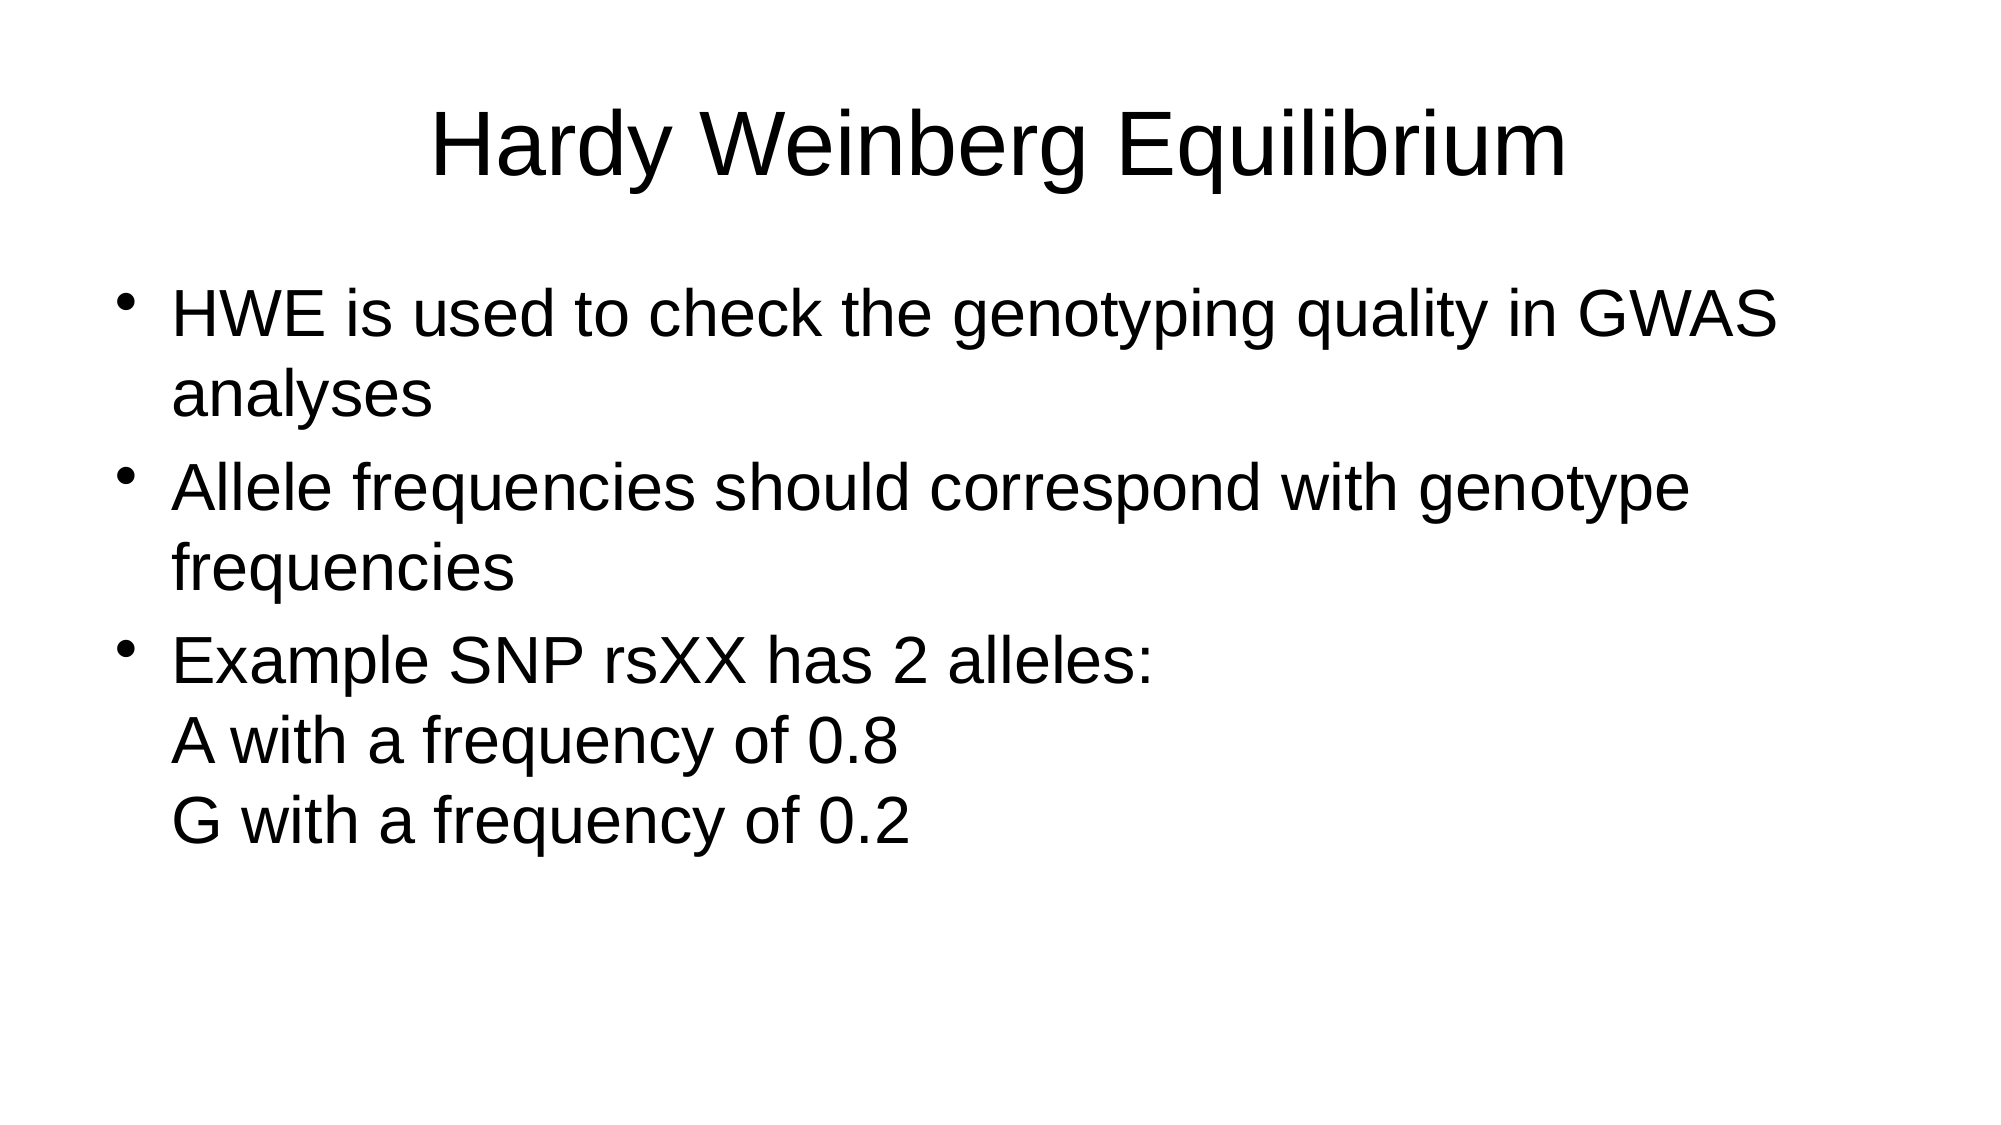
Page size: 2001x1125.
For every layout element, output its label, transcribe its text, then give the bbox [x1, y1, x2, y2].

title Hardy Weinberg Equilibrium [99, 45, 1900, 233]
list HWE is used to check the genotyping quality in GWAS analyses Allele frequencies should correspond with genotype frequencies Example SNP rsXX has 2 alleles: A with a frequency of 0.8 G with a frequency of 0.2 [99, 262, 1900, 1005]
